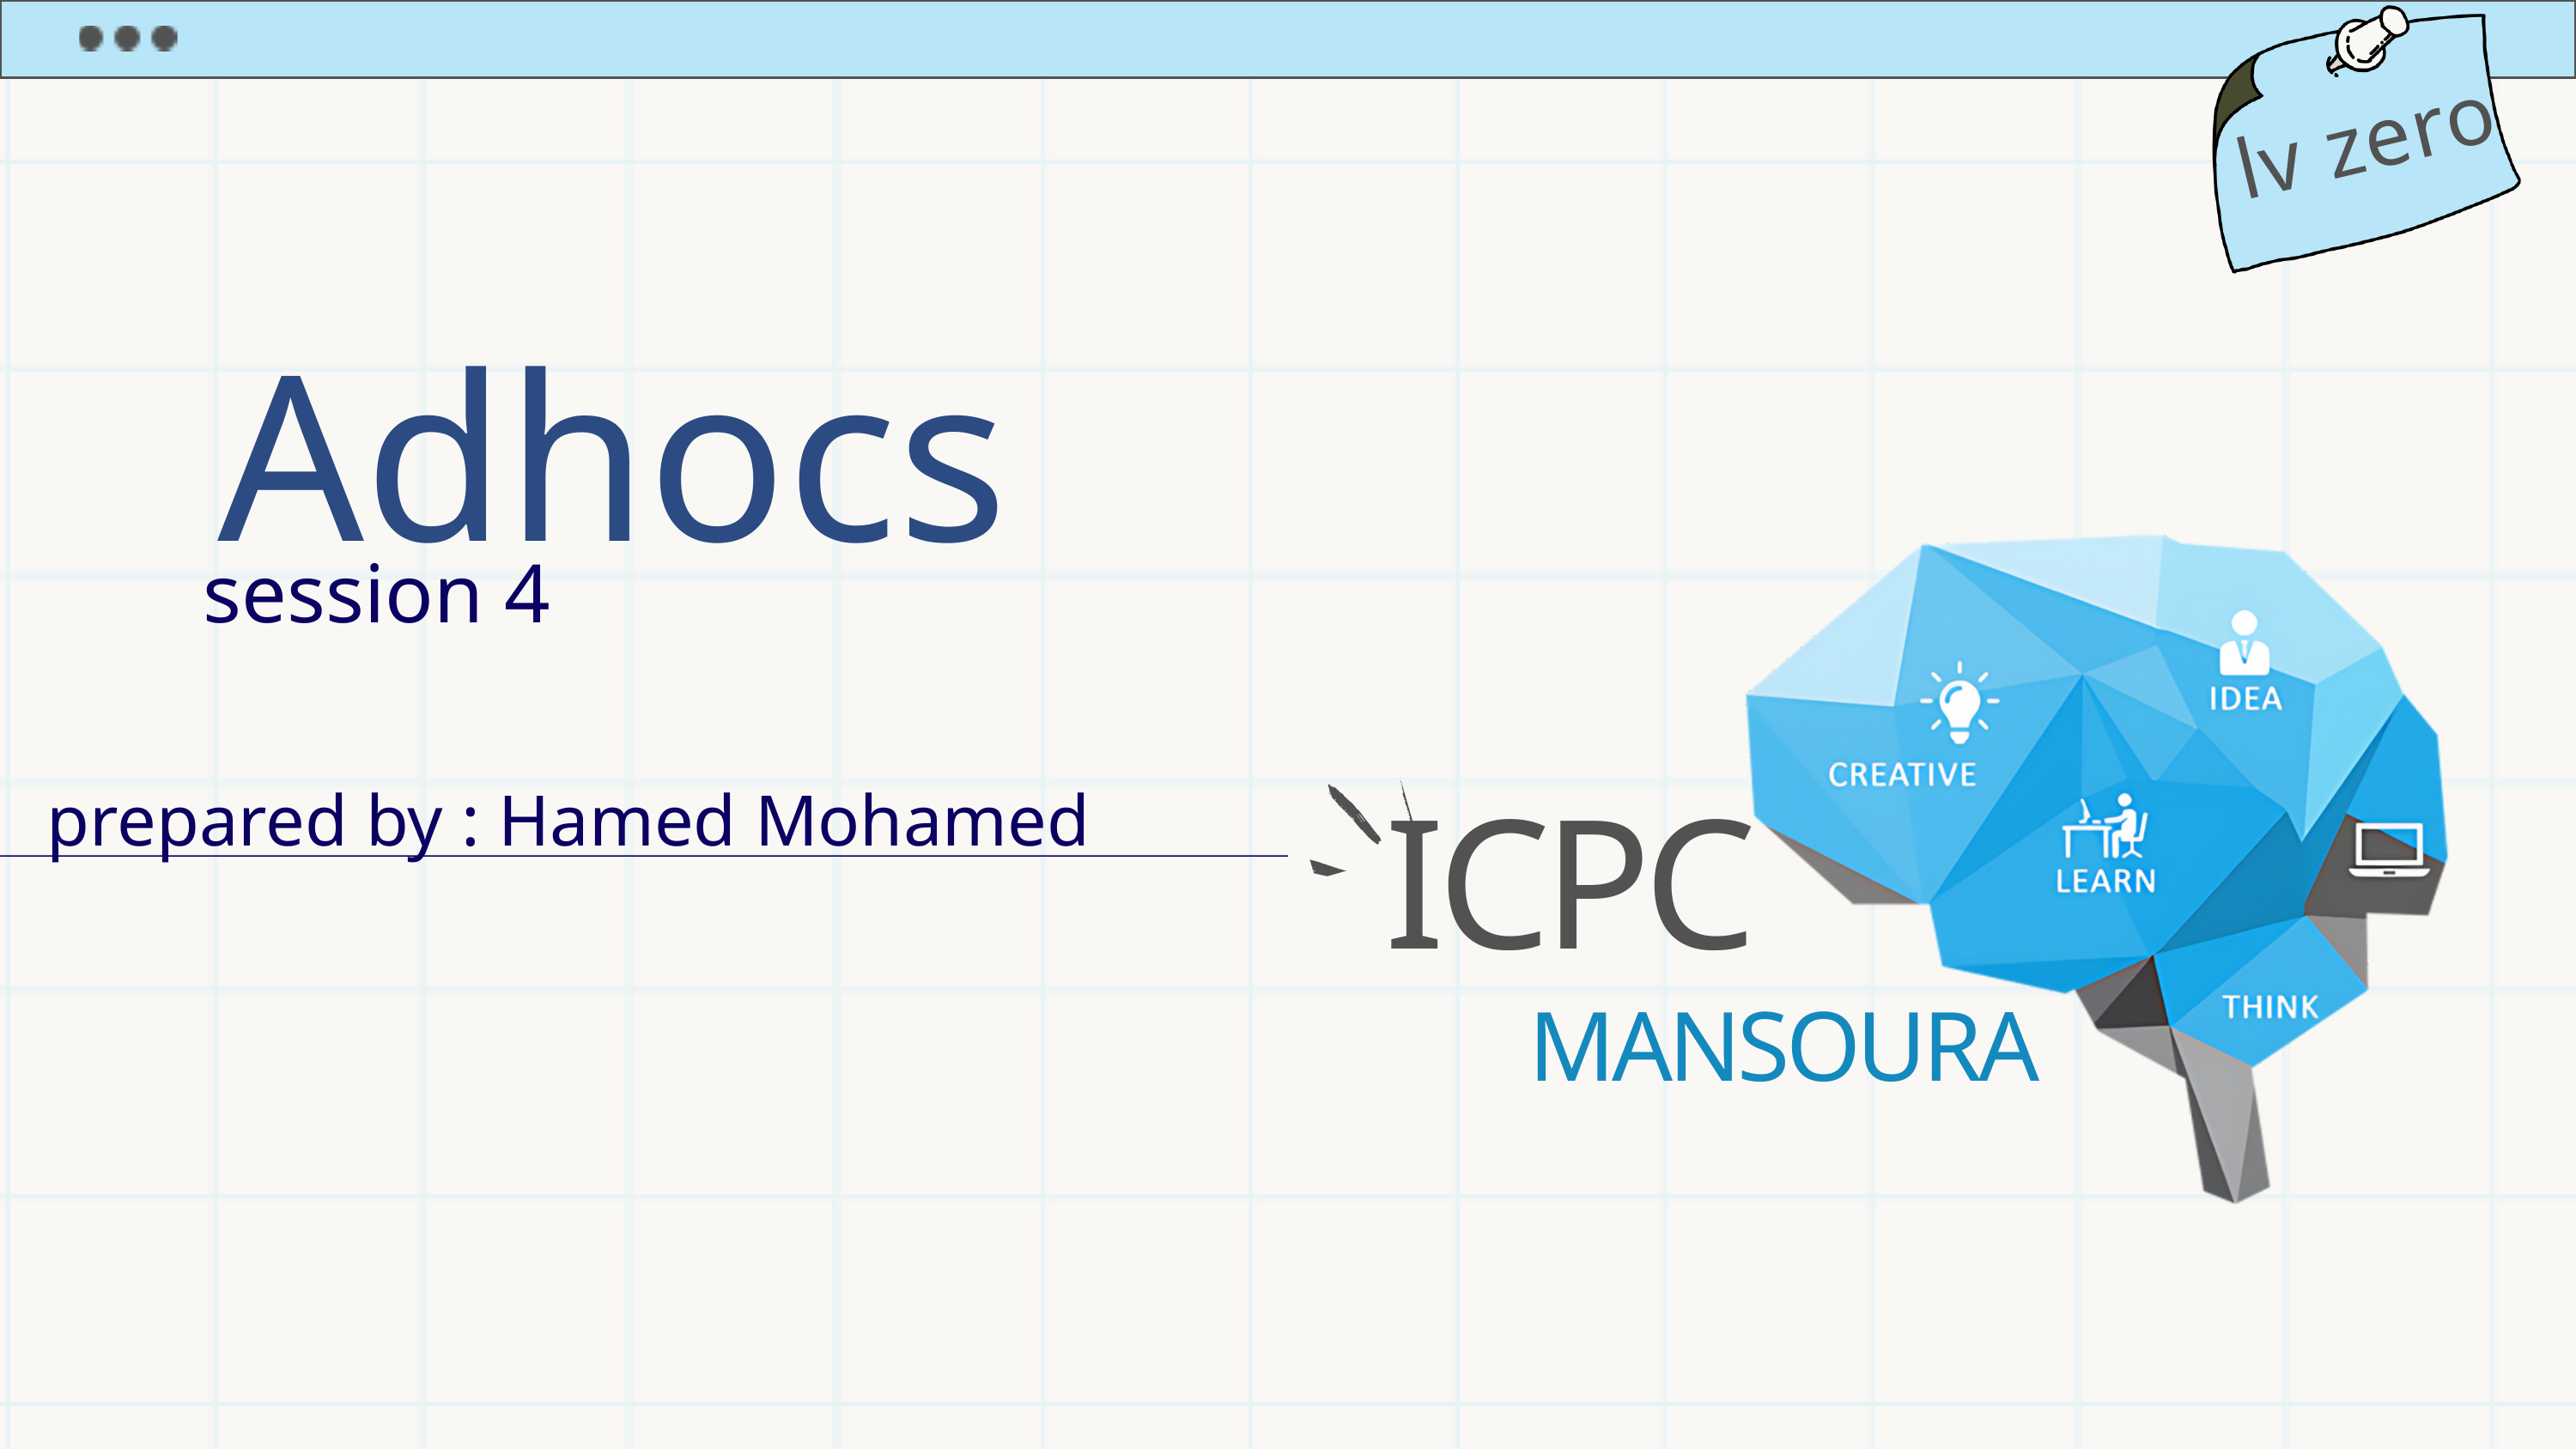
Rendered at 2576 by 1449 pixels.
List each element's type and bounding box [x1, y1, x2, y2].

text_box [0, 0, 2576, 78]
text_box [0, 88, 2576, 1449]
